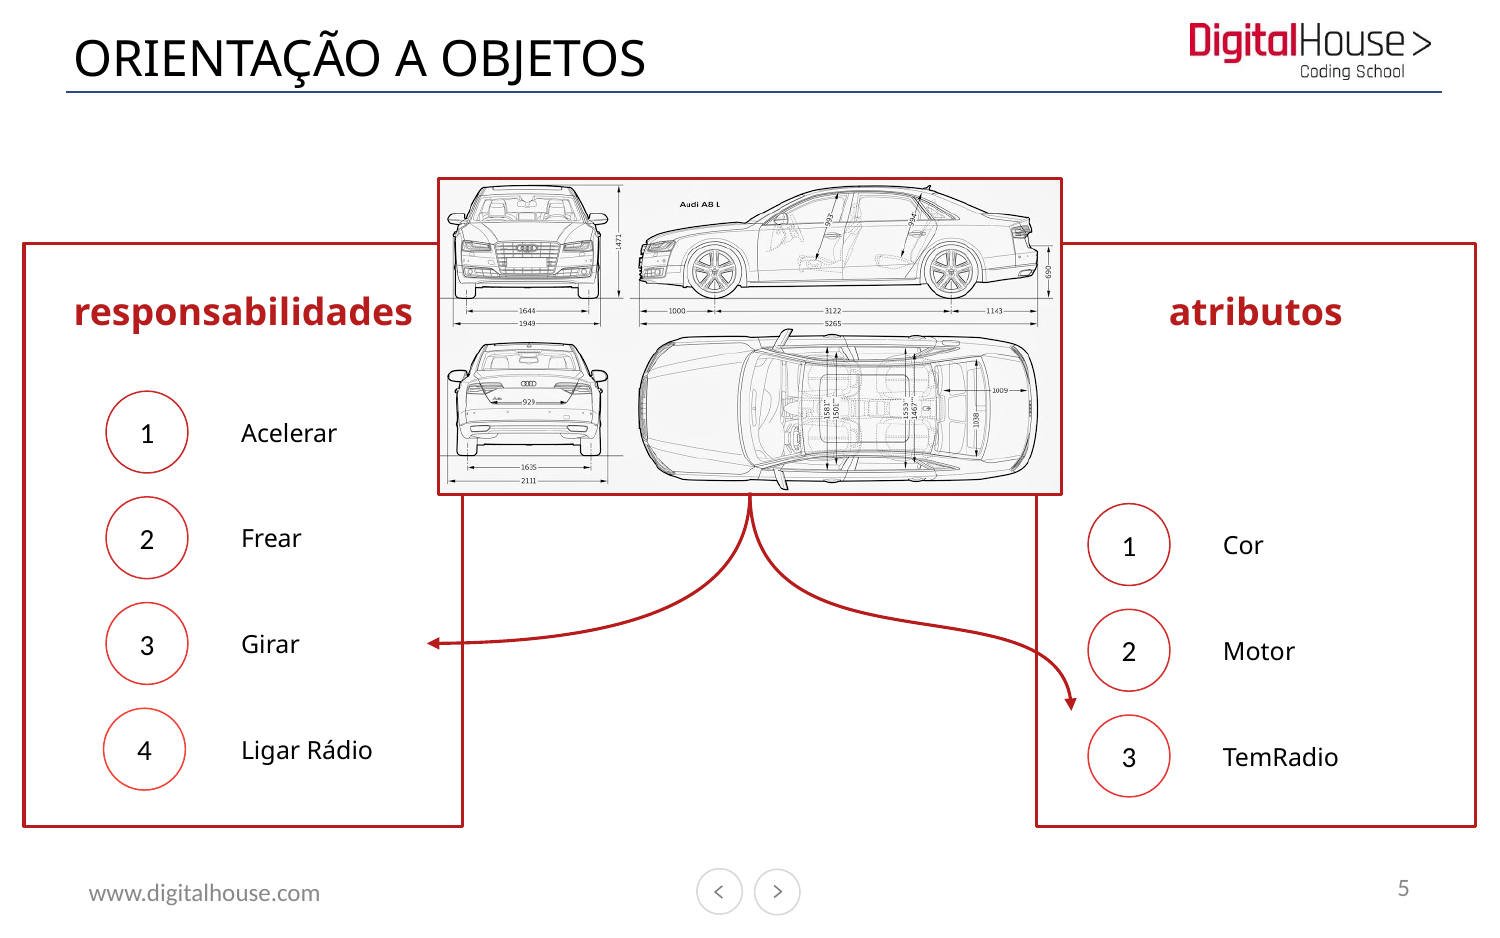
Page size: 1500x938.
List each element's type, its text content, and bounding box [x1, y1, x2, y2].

text_box Acelerar [225, 411, 427, 453]
text_box 3 [1088, 715, 1170, 797]
text_box 1 [106, 391, 188, 473]
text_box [801, 440, 1021, 763]
picture [439, 179, 1061, 493]
text_box Ligar Rádio [225, 728, 427, 770]
text_box Girar [225, 622, 427, 665]
text_box 1 [1088, 503, 1170, 586]
text_box Motor [1207, 629, 1476, 672]
text_box TemRadio [1207, 735, 1409, 777]
text_box 4 [103, 708, 186, 791]
text_box 3 [106, 602, 188, 685]
picture [1190, 23, 1431, 80]
text_box Cor [1207, 523, 1409, 566]
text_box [512, 406, 665, 730]
slide_number 5 [1074, 861, 1425, 911]
title atributos [1036, 243, 1476, 827]
text_box 2 [1088, 609, 1170, 692]
title responsabilidades [24, 243, 463, 827]
title ORIENTAÇÃO A OBJETOS [73, 23, 1074, 89]
text_box 2 [106, 496, 188, 579]
text_box Frear [225, 516, 427, 559]
